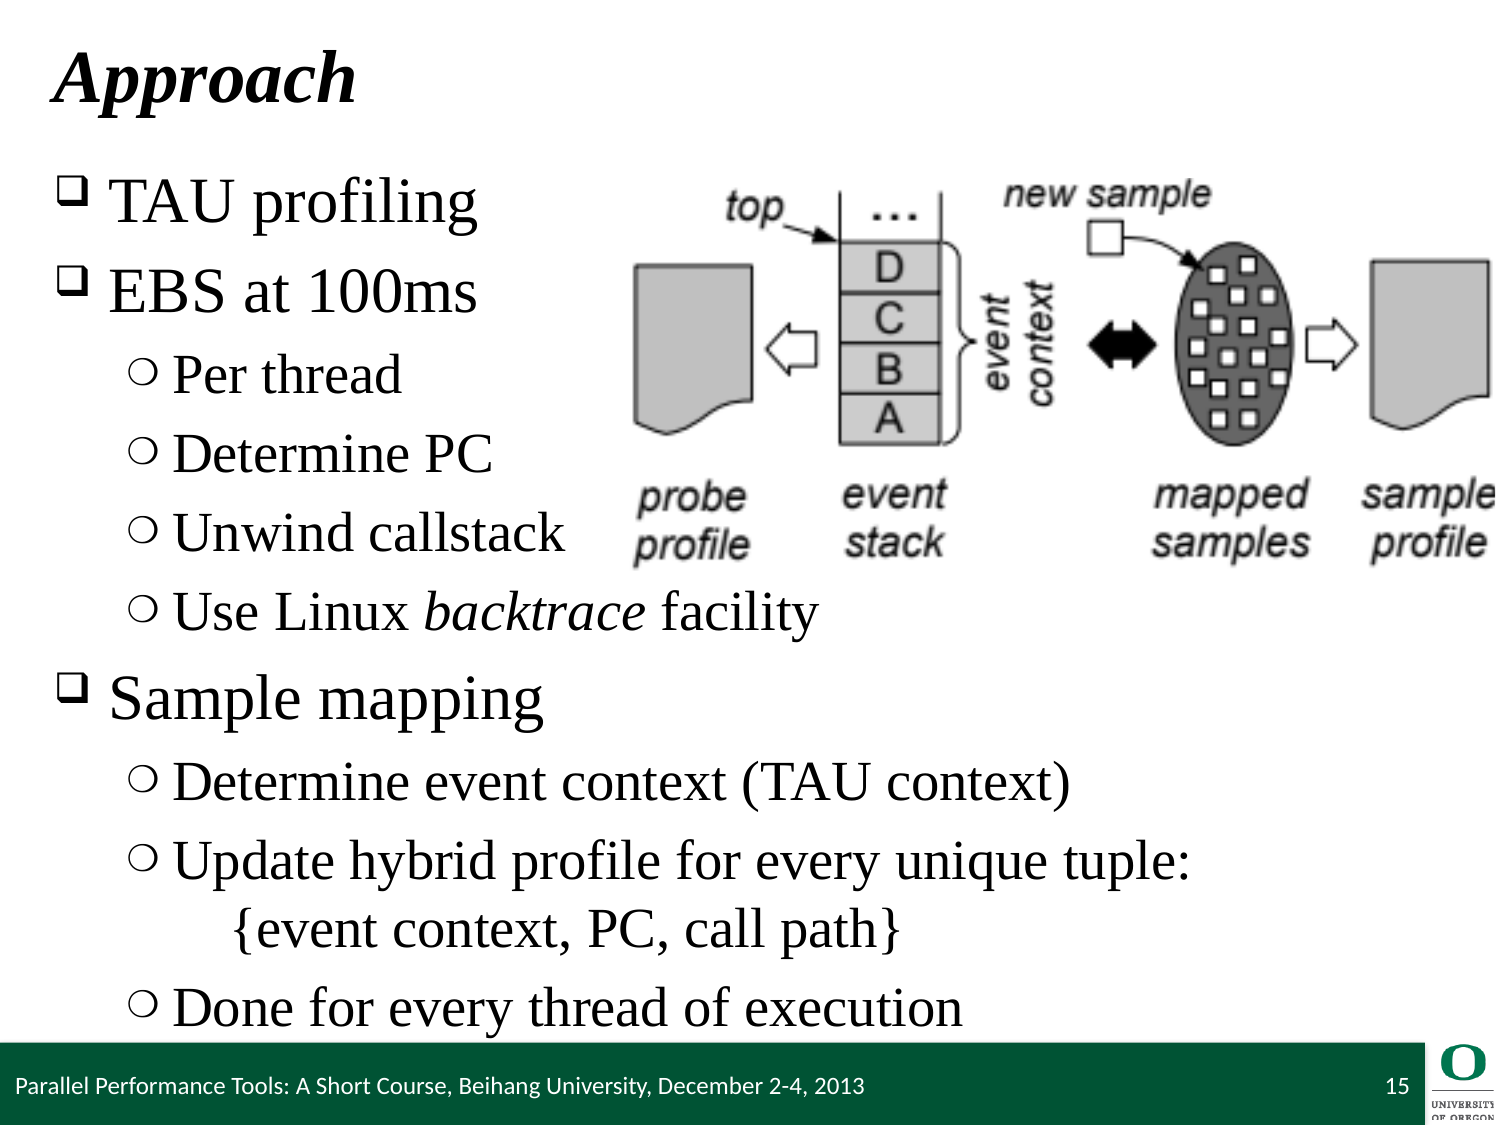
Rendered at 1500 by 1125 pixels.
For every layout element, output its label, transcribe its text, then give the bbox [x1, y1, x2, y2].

list TAU profiling EBS at 100ms Per thread Determine PC Unwind callstack Use Linux backtrace facility Sample mapping Determine event context (TAU context) Update hybrid profile for every unique tuple: {event context, PC, call path} Done for every thread of execution [39, 149, 1500, 1046]
picture [626, 177, 1496, 574]
title Approach [39, 0, 1500, 145]
footer Parallel Performance Tools: A Short Course, Beihang University, December 2-4, 2013 [0, 1044, 988, 1125]
slide_number 15 [1074, 1044, 1425, 1125]
